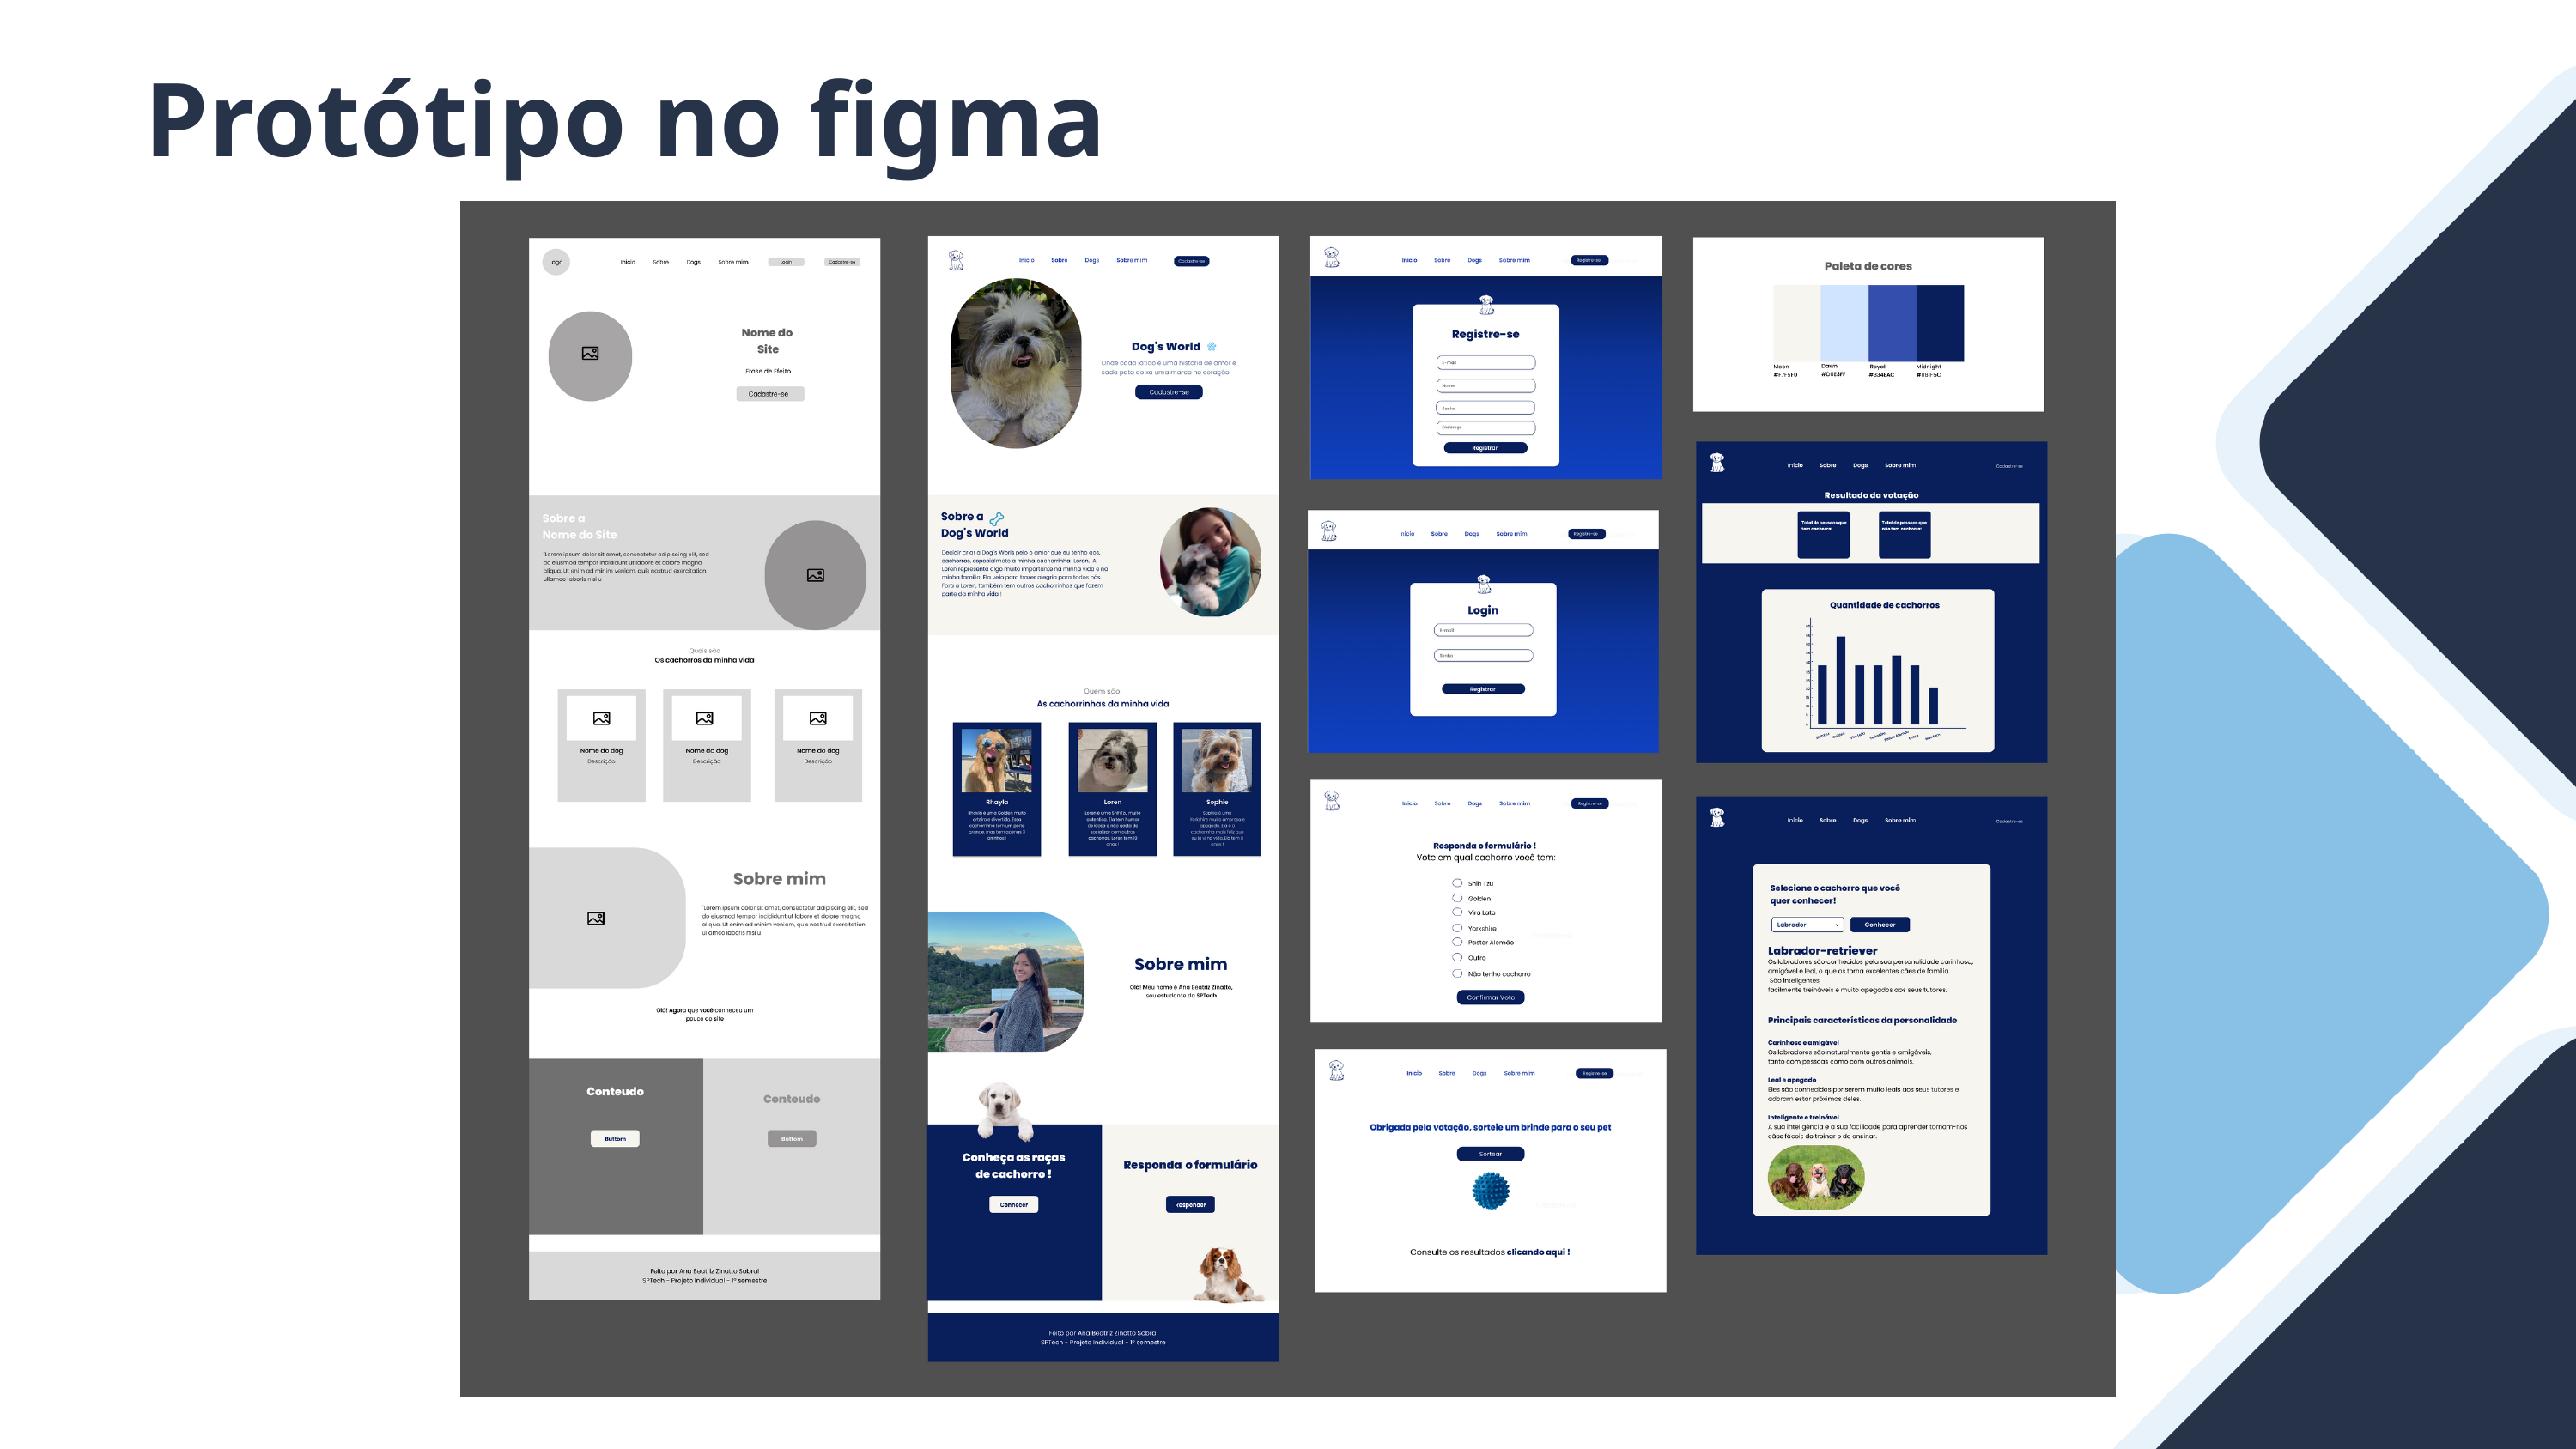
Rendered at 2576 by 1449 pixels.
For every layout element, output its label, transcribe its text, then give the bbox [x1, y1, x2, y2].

text_box Protótipo no figma [144, 33, 2319, 177]
text_box [460, 201, 2116, 1397]
text_box [1716, 34, 2576, 1449]
